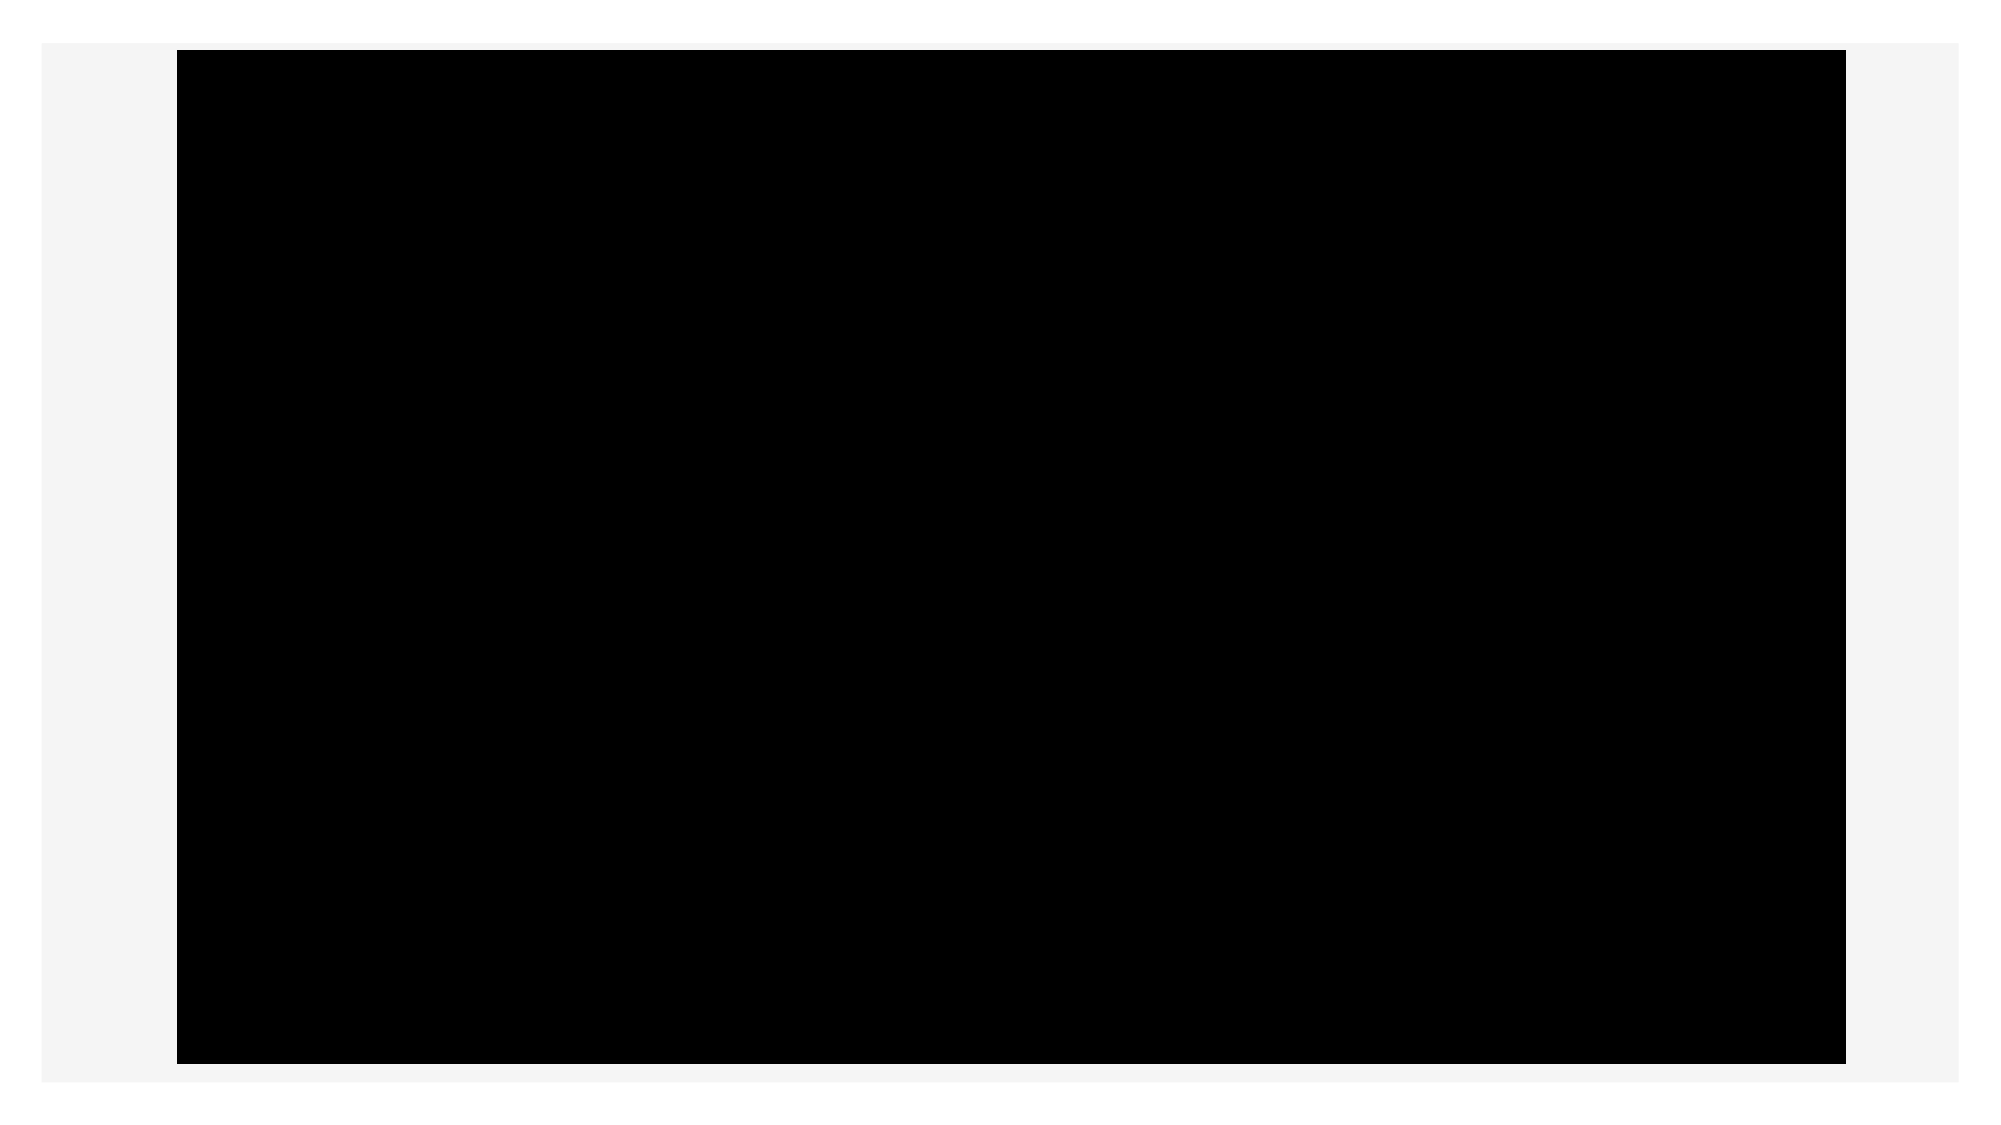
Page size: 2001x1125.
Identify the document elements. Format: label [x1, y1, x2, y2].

picture [177, 50, 1846, 1064]
